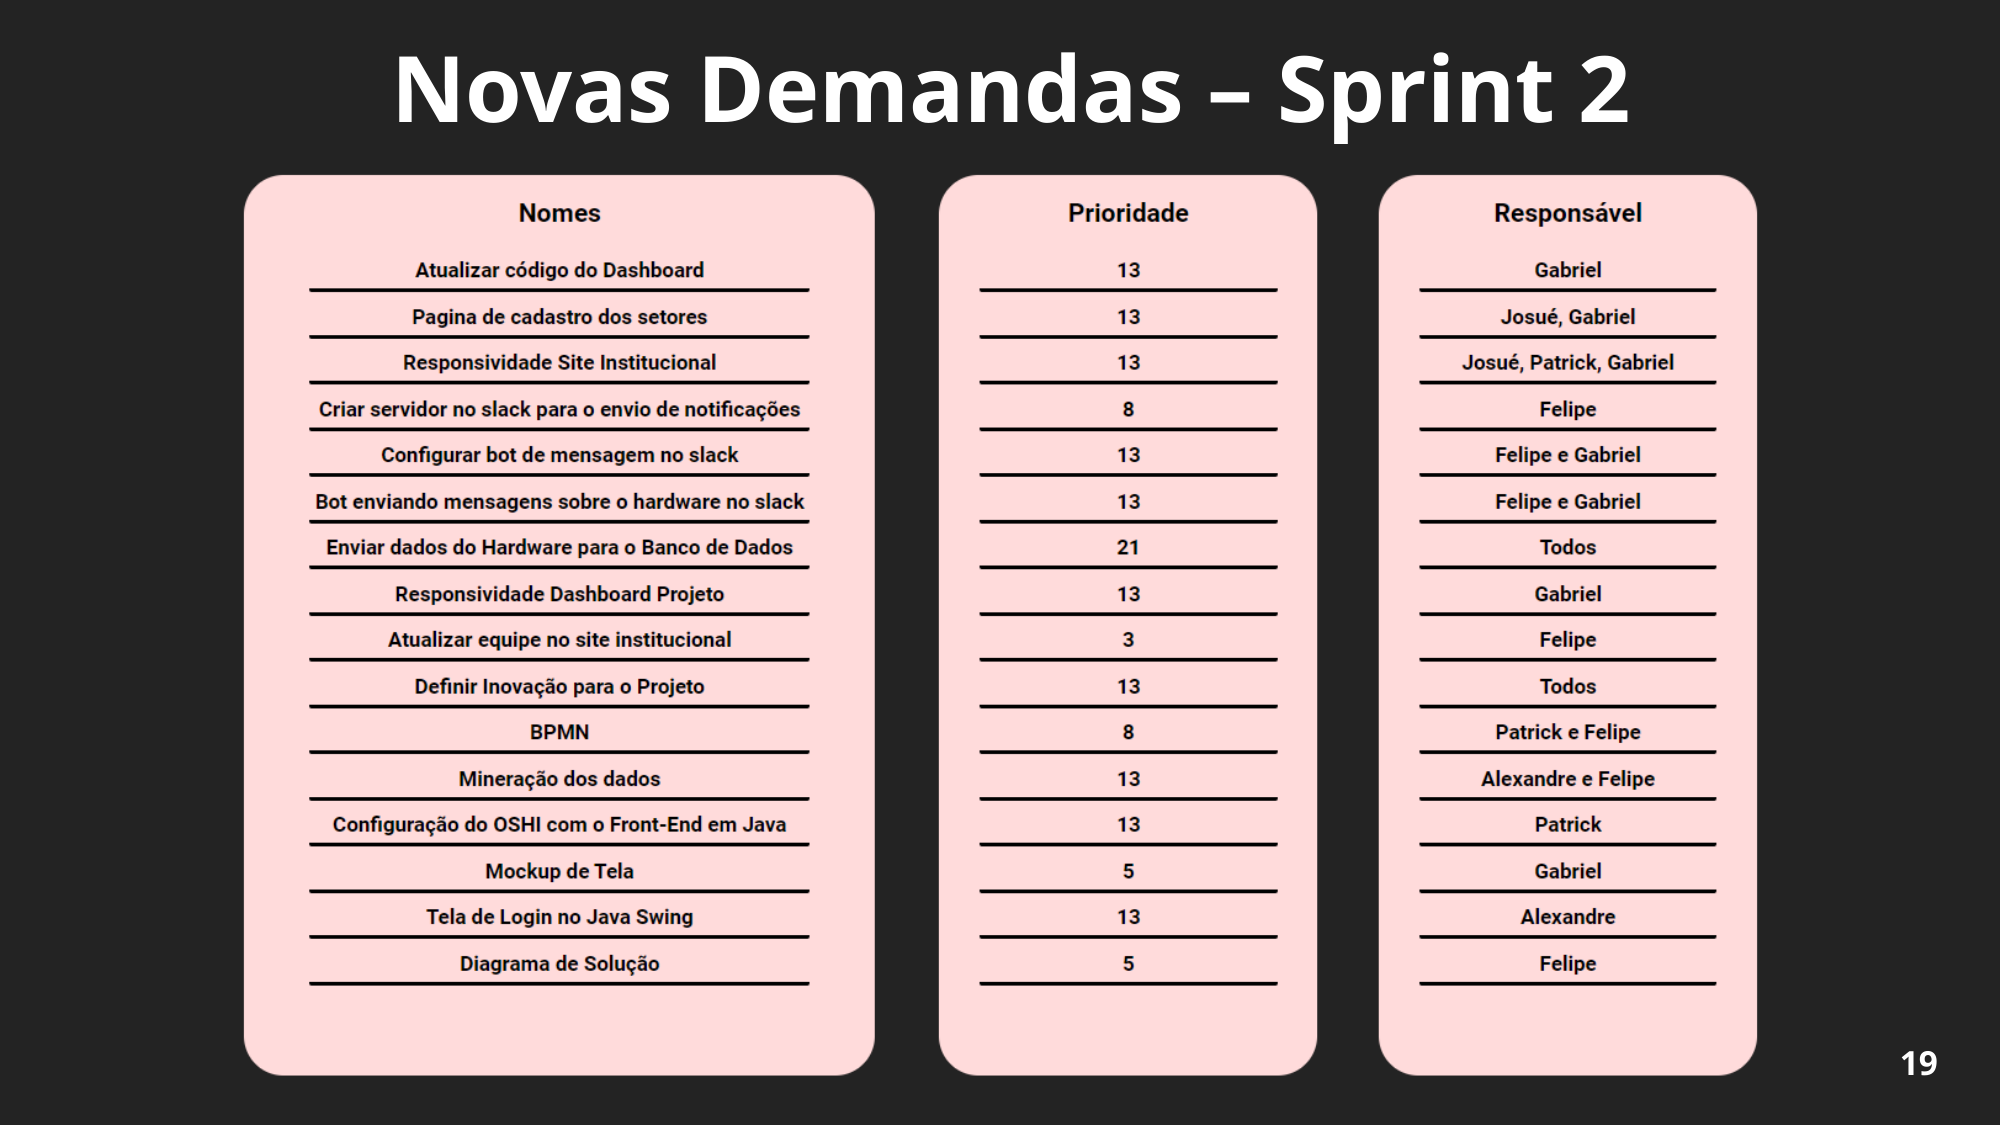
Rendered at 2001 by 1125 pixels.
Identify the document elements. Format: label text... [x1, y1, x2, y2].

text_box [0, 0, 2000, 1125]
slide_number 19 [1788, 1035, 1953, 1096]
title Novas Demandas – Sprint 2 [293, 26, 1730, 63]
picture [212, 63, 1788, 1125]
